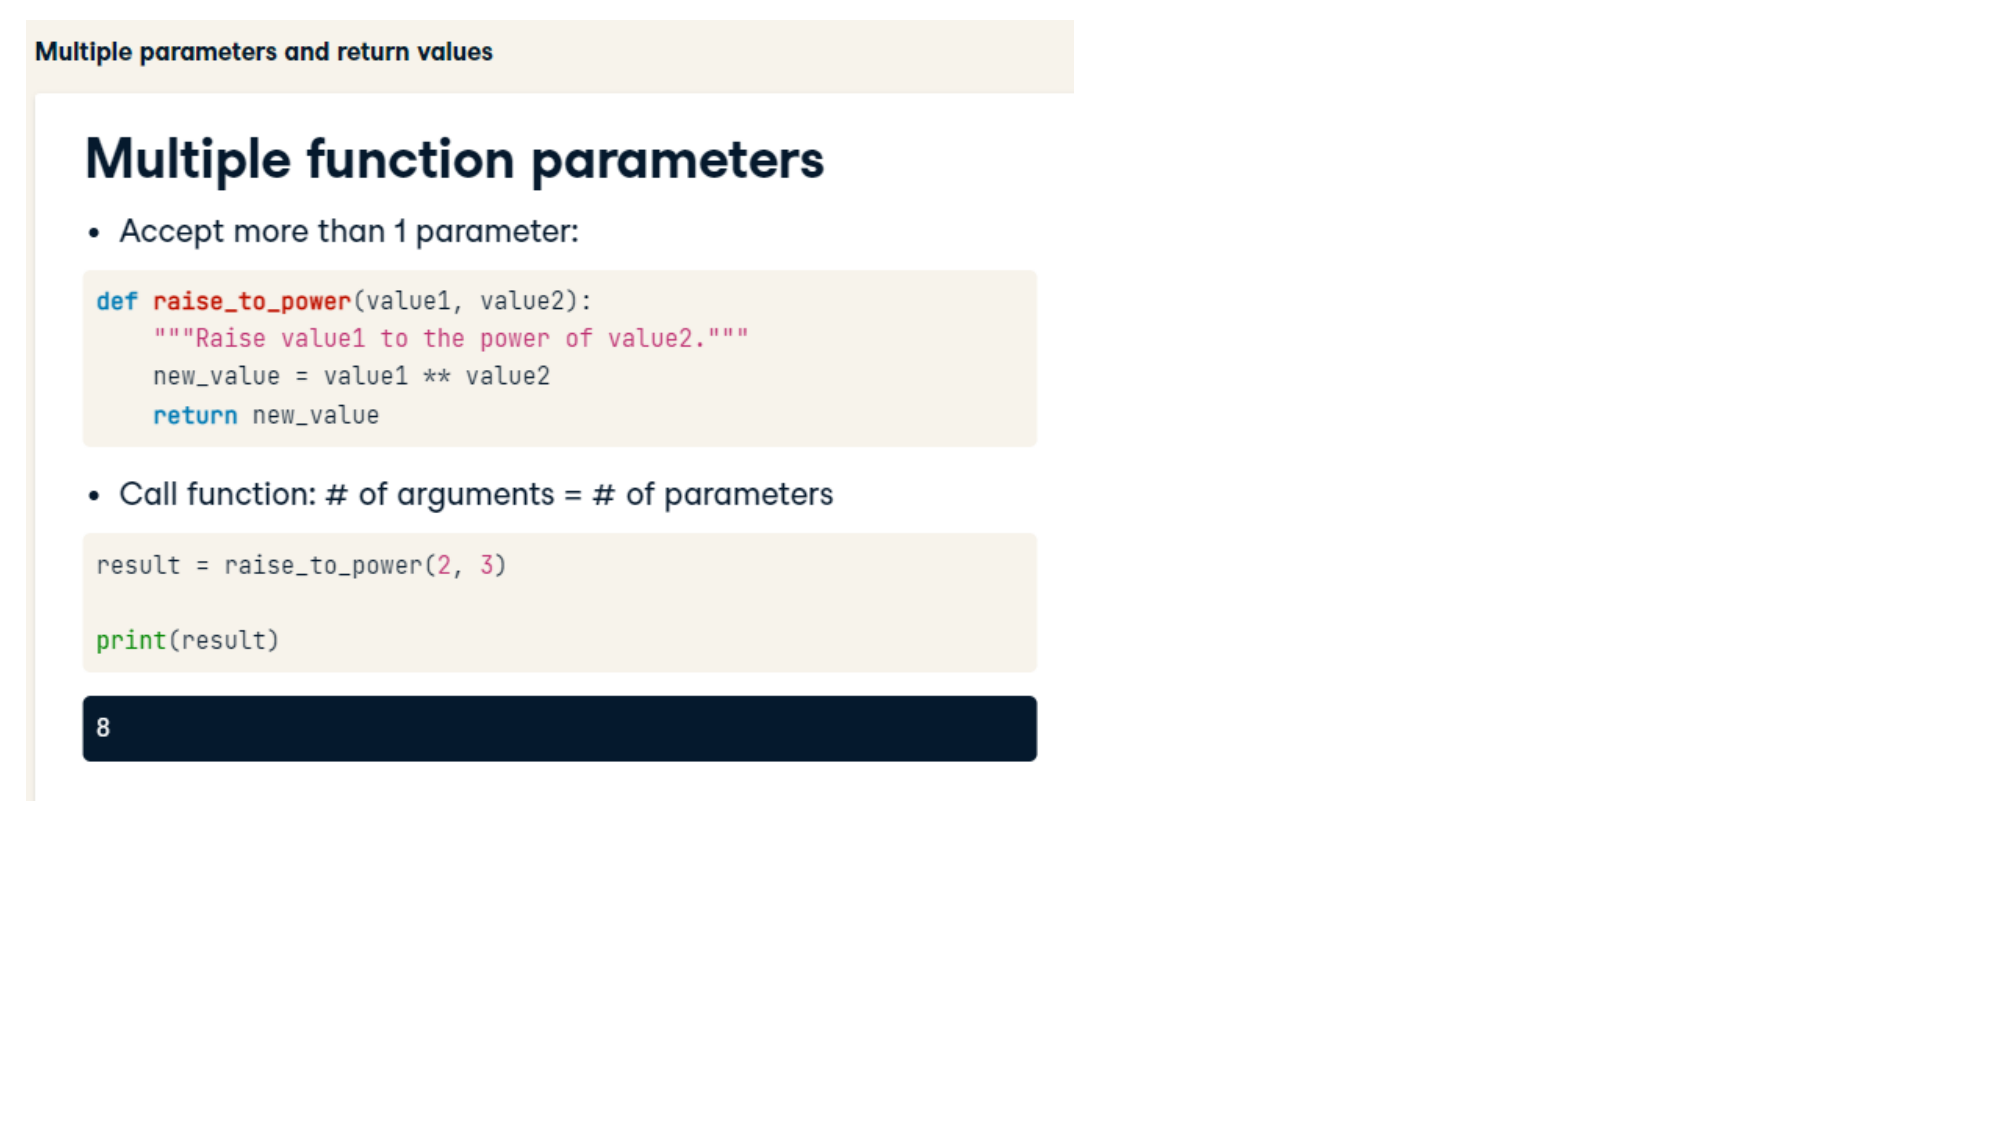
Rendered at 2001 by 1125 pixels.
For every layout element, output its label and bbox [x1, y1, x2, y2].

picture [26, 20, 1074, 801]
